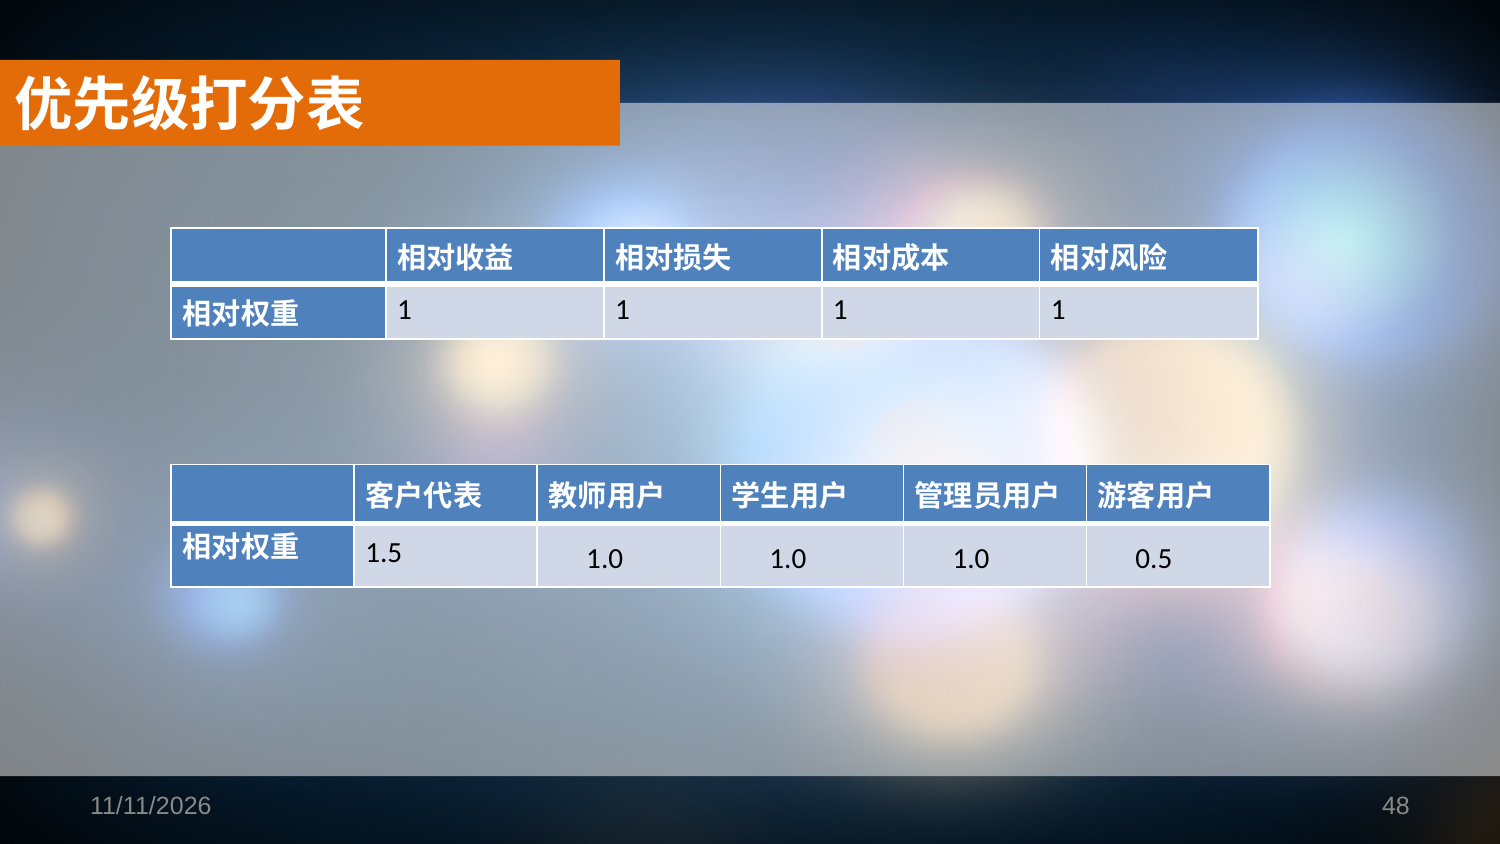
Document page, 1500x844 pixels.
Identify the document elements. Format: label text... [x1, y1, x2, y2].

table_header 游客用户 [1087, 465, 1269, 521]
table_header 教师用户 [538, 465, 720, 521]
picture [0, 0, 1500, 102]
table_cell 0.5 [1087, 526, 1269, 586]
table_cell 1 [605, 287, 821, 338]
table_cell 1.0 [904, 526, 1086, 586]
table_cell 1 [387, 287, 603, 338]
table_header 学生用户 [721, 465, 903, 521]
table_header 相对风险 [1040, 229, 1257, 281]
table_cell 1 [1040, 287, 1257, 338]
table_header 相对收益 [387, 229, 603, 281]
picture [0, 777, 1500, 844]
table_header 客户代表 [355, 465, 536, 521]
table_header 管理员用户 [904, 465, 1086, 521]
table_cell 1.5 [355, 526, 536, 586]
table_cell 1.0 [538, 526, 720, 586]
table_cell 相对权重 [172, 526, 353, 586]
table_cell 1 [823, 287, 1039, 338]
slide_number 48 [1074, 781, 1426, 828]
table_cell 1.0 [721, 526, 903, 586]
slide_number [74, 781, 426, 828]
text_box 优先级打分表 [0, 59, 620, 145]
table_header 相对成本 [823, 229, 1039, 281]
table_header [172, 465, 353, 521]
table_header [172, 229, 385, 281]
text_box [0, 102, 1500, 777]
table_cell 相对权重 [172, 287, 385, 338]
table_header 相对损失 [605, 229, 821, 281]
